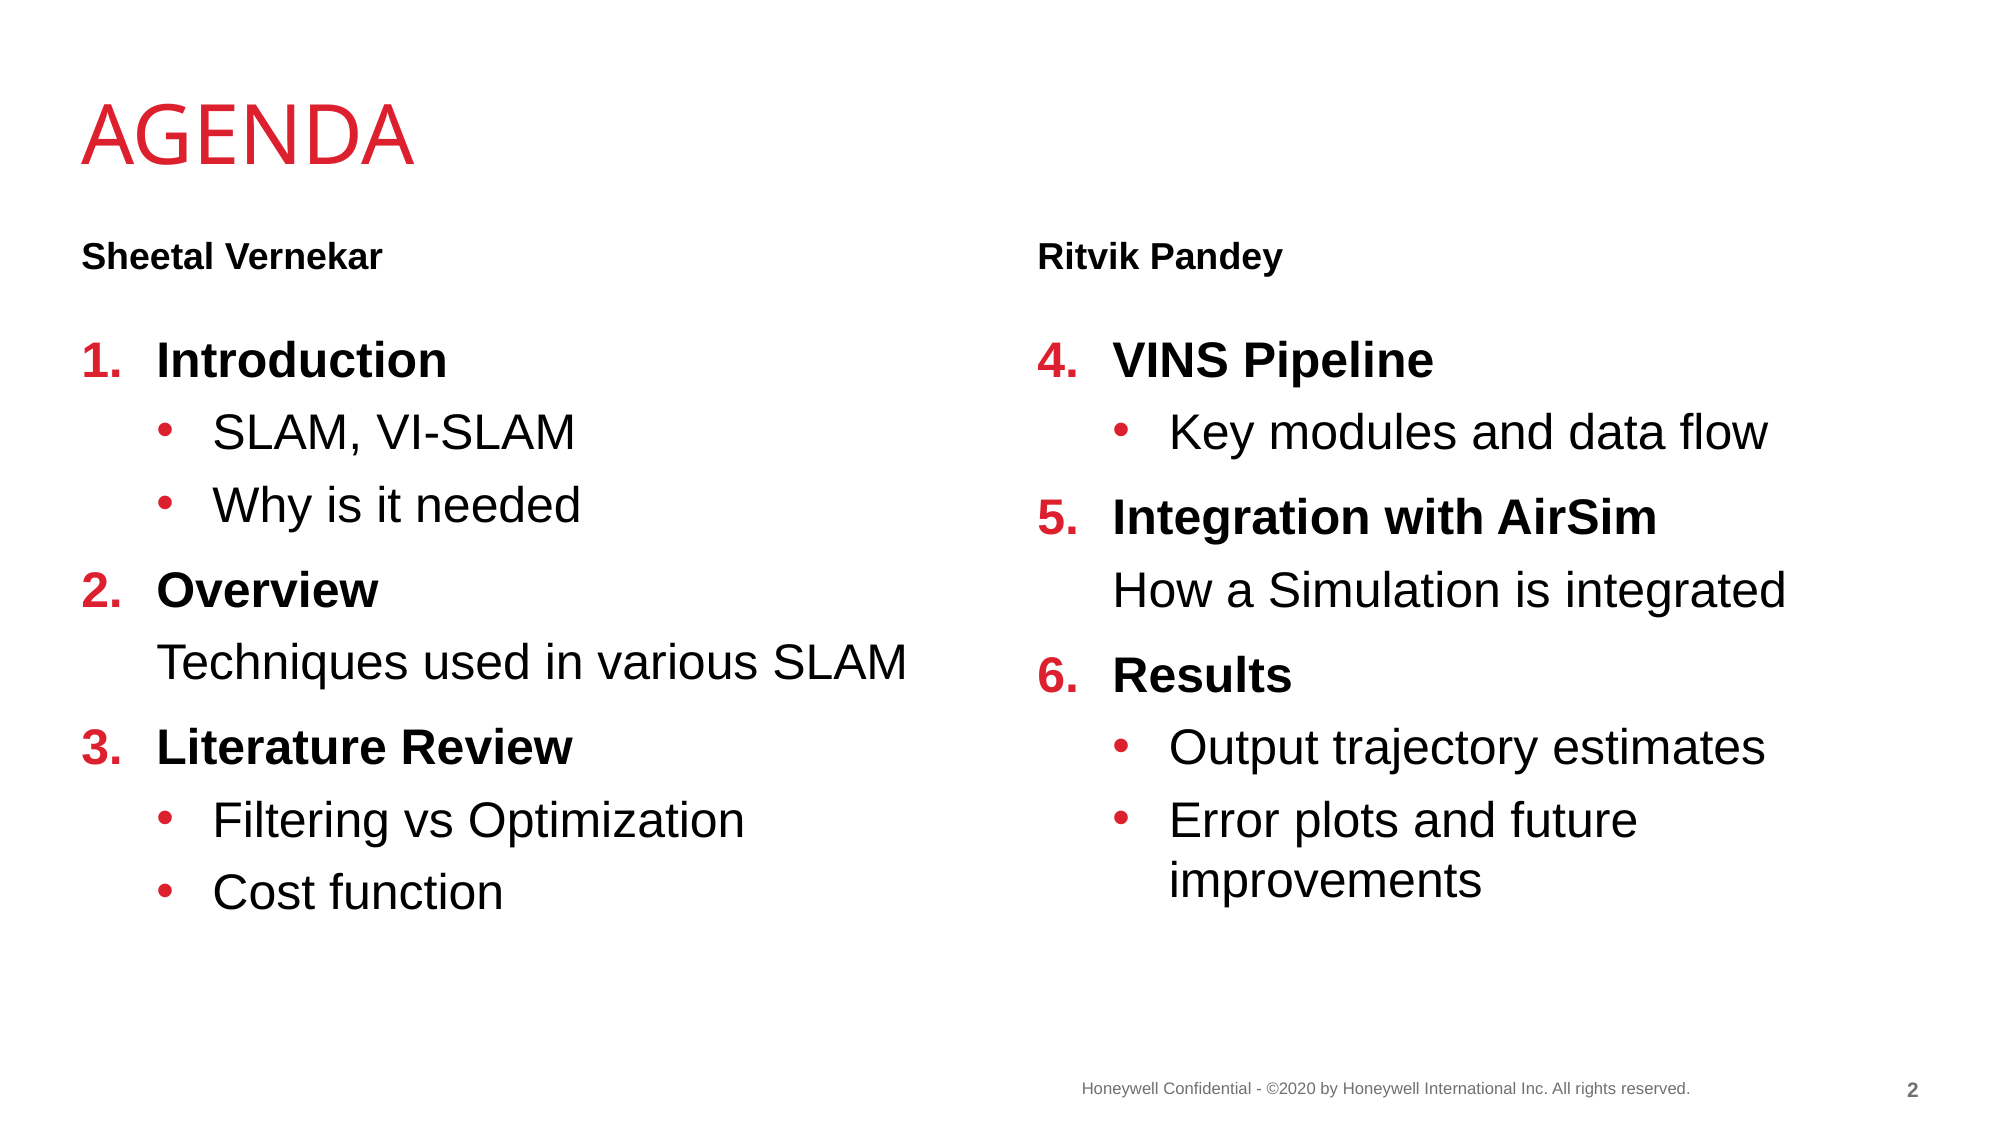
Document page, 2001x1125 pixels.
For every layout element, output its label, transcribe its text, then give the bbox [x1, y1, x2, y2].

list VINS Pipeline Key modules and data flow Integration with AirSim How a Simulation is integrated Results Output trajectory estimates Error plots and future improvements [1037, 327, 1919, 1059]
slide_number 1 [1837, 1062, 1919, 1102]
list Introduction SLAM, VI-SLAM Why is it needed Overview Techniques used in various SLAM Literature Review Filtering vs Optimization Cost function [81, 327, 963, 1059]
text_box Ritvik Pandey [1037, 231, 1784, 277]
title agenda [81, 81, 1919, 183]
text_box Sheetal Vernekar [81, 231, 828, 277]
